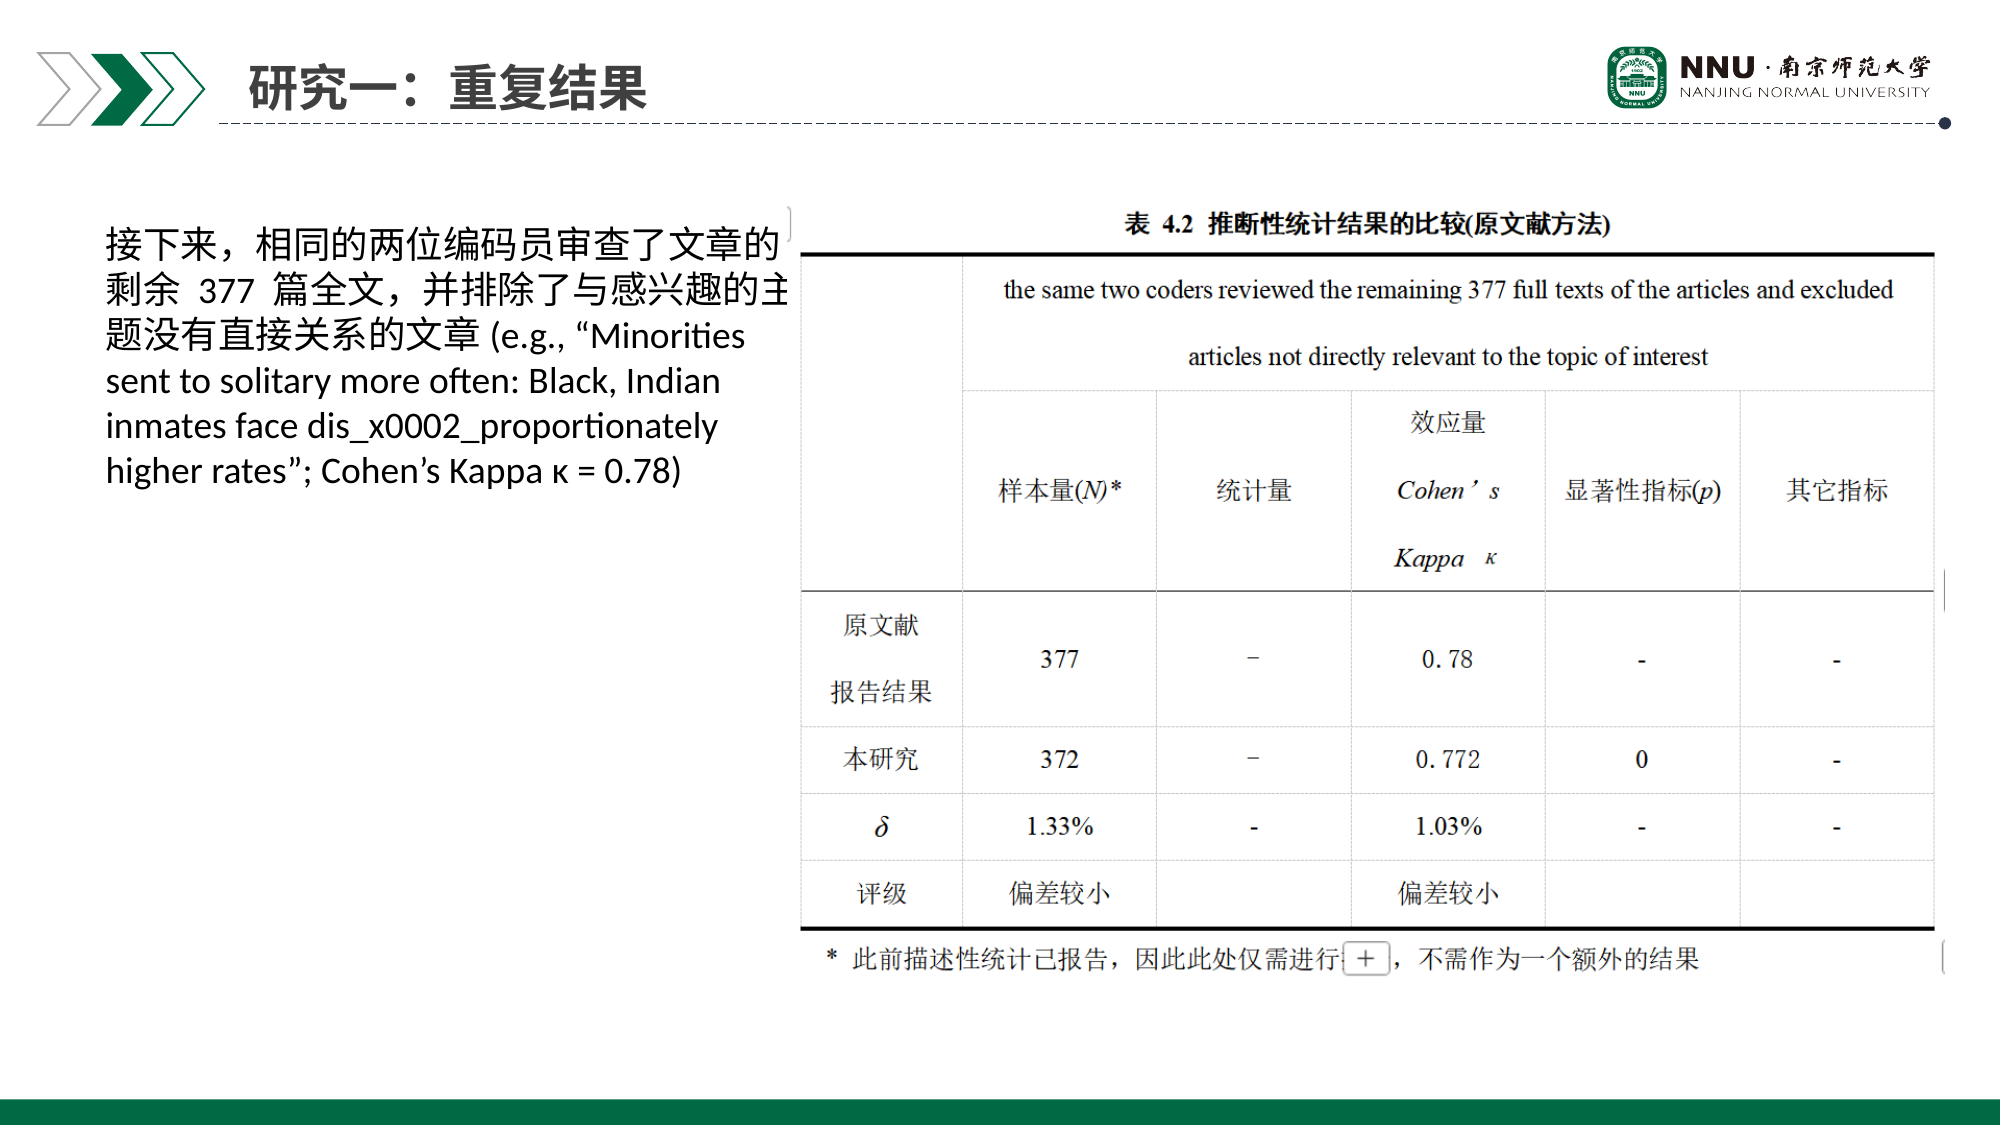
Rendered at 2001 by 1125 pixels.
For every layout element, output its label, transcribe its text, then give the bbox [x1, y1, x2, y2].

text_box [142, 53, 205, 125]
text_box 接下来，相同的两位编码员审查了文章的剩余 377 篇全文，并排除了与感兴趣的主题没有直接关系的文章(e.g., “Minorities sent to solitary more often: Black, Indian inmates face dis_x0002_proportionately higher rates”; Cohen’s Kappa κ = 0.78) [90, 214, 787, 552]
text_box [90, 53, 153, 126]
text_box [0, 1098, 2000, 1125]
text_box [38, 53, 101, 125]
picture [787, 0, 1960, 984]
text_box 研究一：重复结果 [233, 49, 664, 122]
